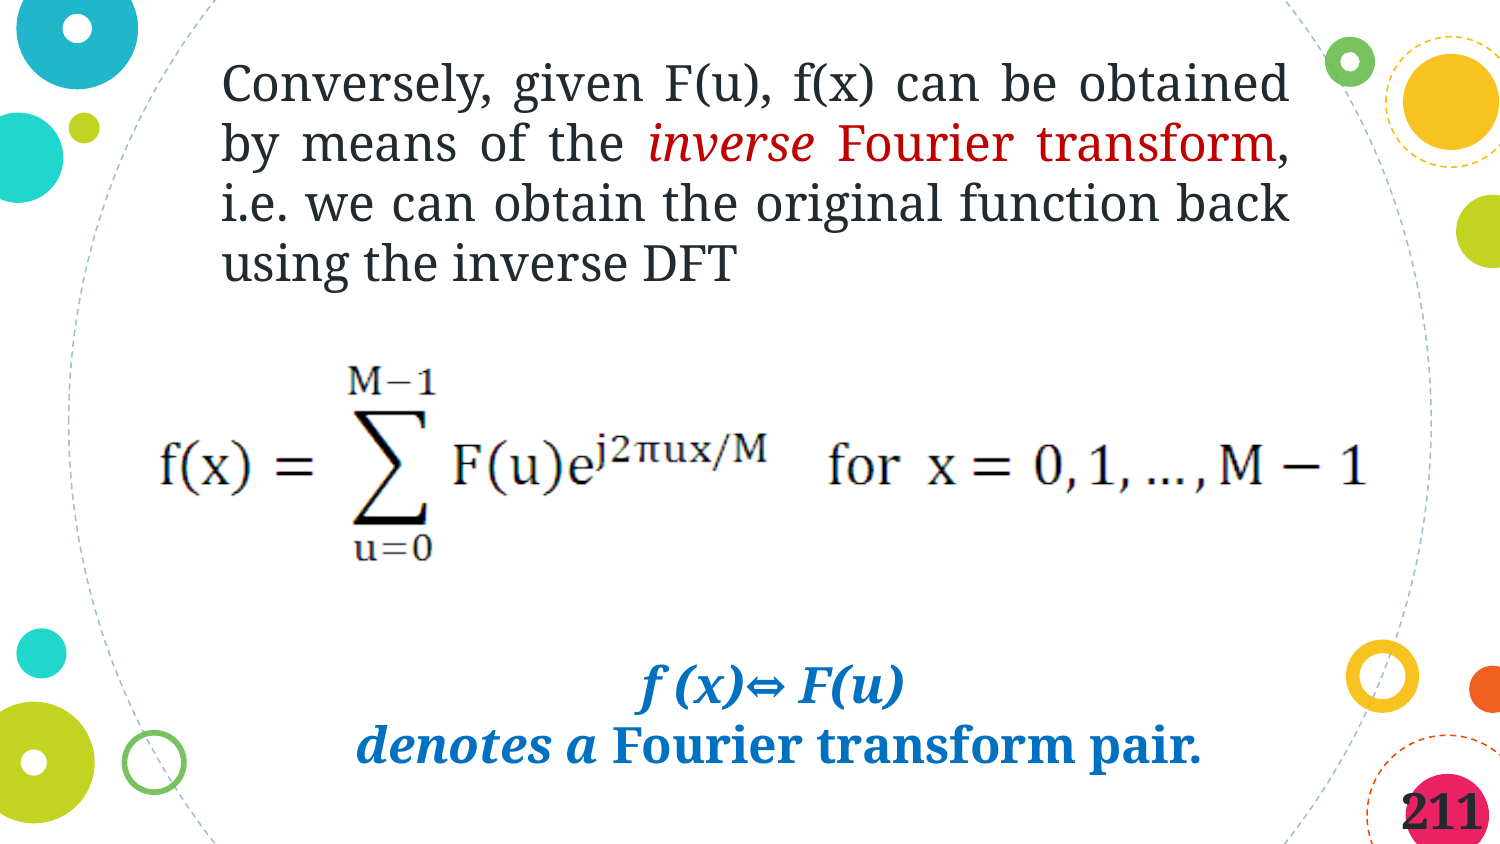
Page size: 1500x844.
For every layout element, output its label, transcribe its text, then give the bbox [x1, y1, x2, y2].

picture [159, 362, 1371, 575]
slide_number 211 [1316, 764, 1500, 844]
text_box f (x)⇔ F(u) denotes a Fourier transform pair. [159, 646, 1400, 781]
text_box Conversely, given F(u), f(x) can be obtained by means of the inverse Fourier transform, i.e. we can obtain the original function back using the inverse DFT [206, 43, 1306, 299]
